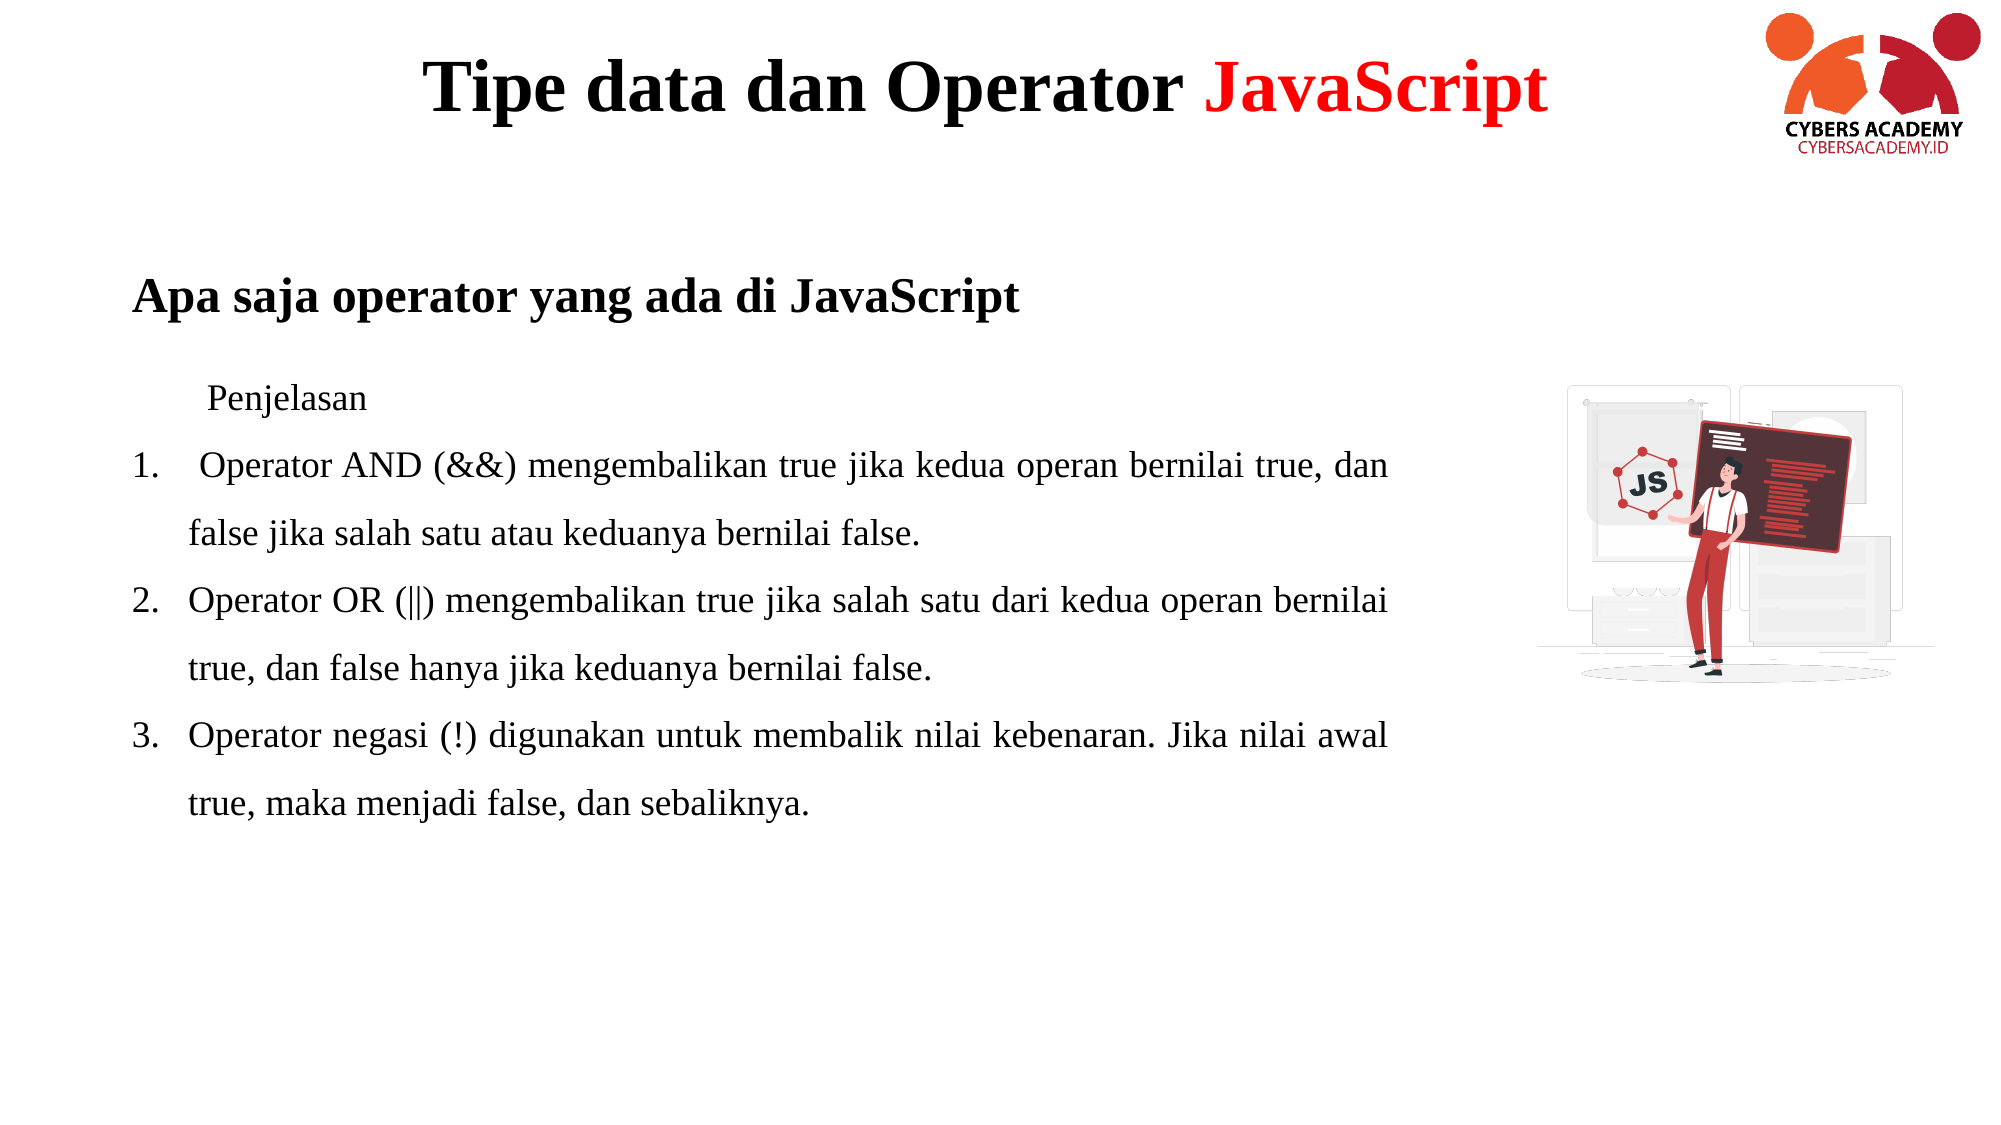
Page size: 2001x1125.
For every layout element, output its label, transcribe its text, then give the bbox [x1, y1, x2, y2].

text_box Tipe data dan Operator JavaScript [407, 29, 1593, 135]
picture [1536, 342, 1935, 740]
text_box Penjelasan Operator AND (&&) mengembalikan true jika kedua operan bernilai true, dan false jika salah satu atau keduanya bernilai false. Operator OR (||) mengembalikan true jika salah satu dari kedua operan bernilai true, dan false hanya jika keduanya bernilai false. Operator negasi (!) digunakan untuk membalik nilai kebenaran. Jika nilai awal true, maka menjadi false, dan sebaliknya. [116, 342, 1406, 831]
picture [1735, 1, 2000, 164]
text_box Apa saja operator yang ada di JavaScript [116, 250, 1264, 330]
